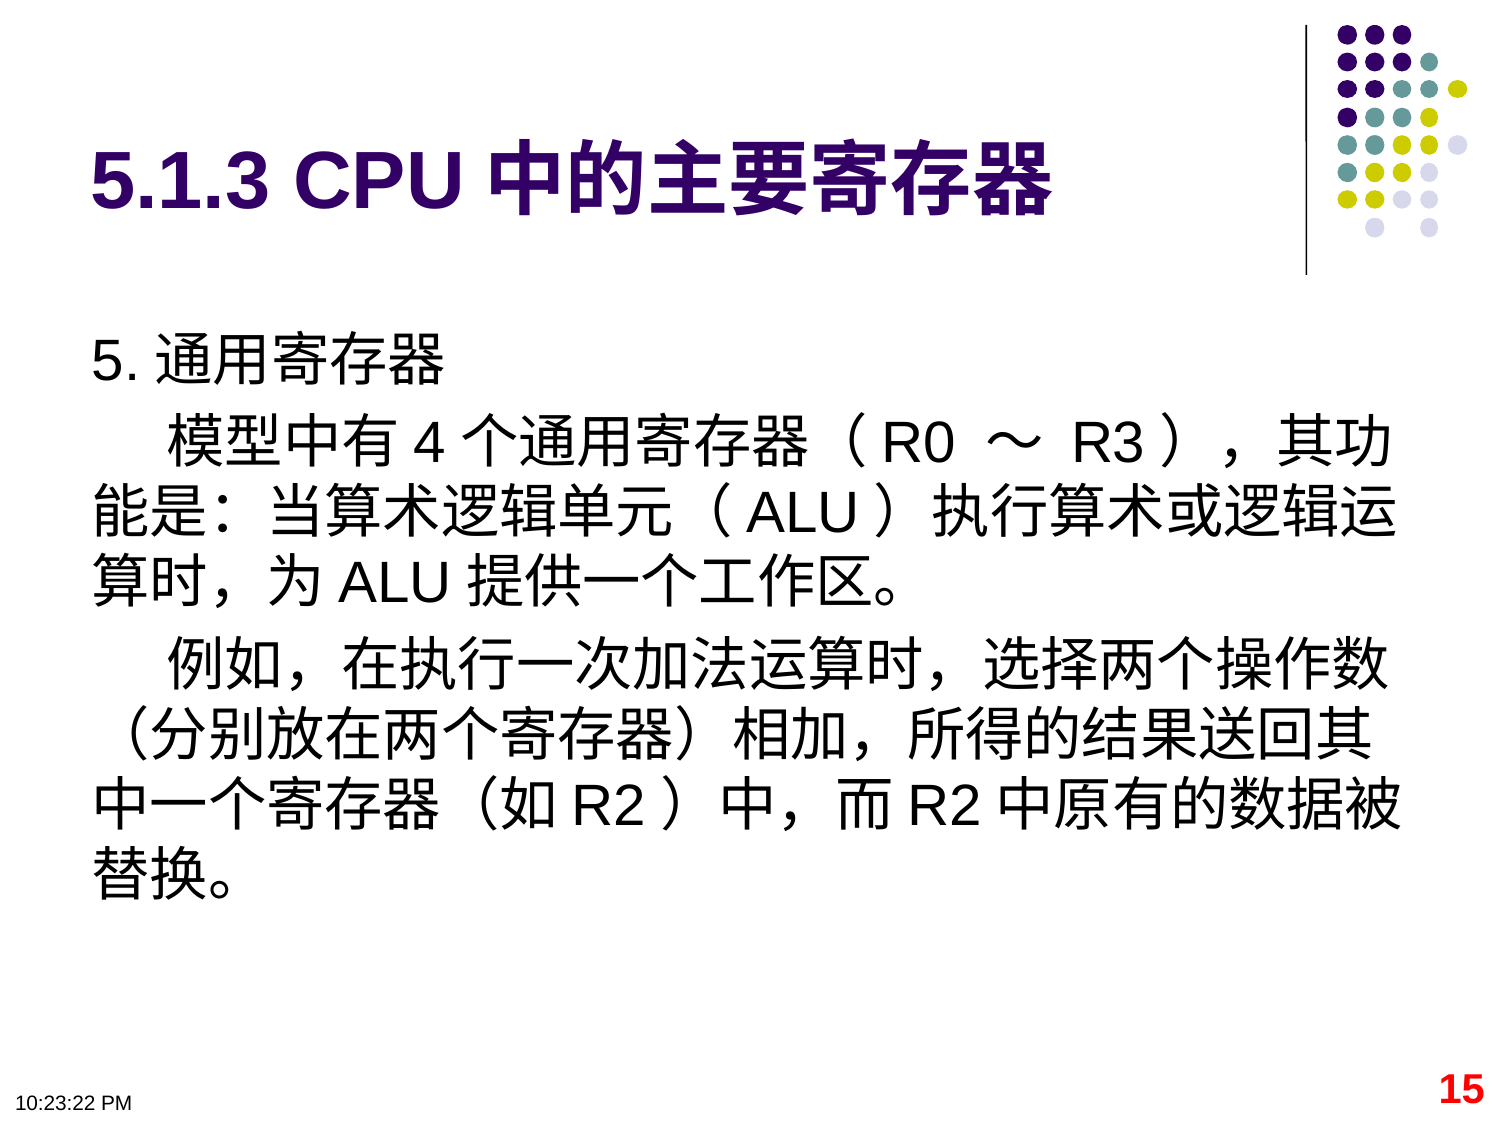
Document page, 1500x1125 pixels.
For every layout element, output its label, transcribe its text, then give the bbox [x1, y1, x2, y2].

title 5.1.3 CPU中的主要寄存器 [75, 20, 1313, 233]
slide_number 15 [1352, 1053, 1500, 1125]
list 5.通用寄存器 模型中有4个通用寄存器（R0 ～ R3），其功能是：当算术逻辑单元（ALU）执行算术或逻辑运算时，为ALU提供一个工作区。 例如，在执行一次加法运算时，选择两个操作数（分别放在两个寄存器）相加，所得的结果送回其中一个寄存器（如R2）中，而R2中原有的数据被替换。 [76, 314, 1427, 941]
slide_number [0, 1081, 351, 1125]
